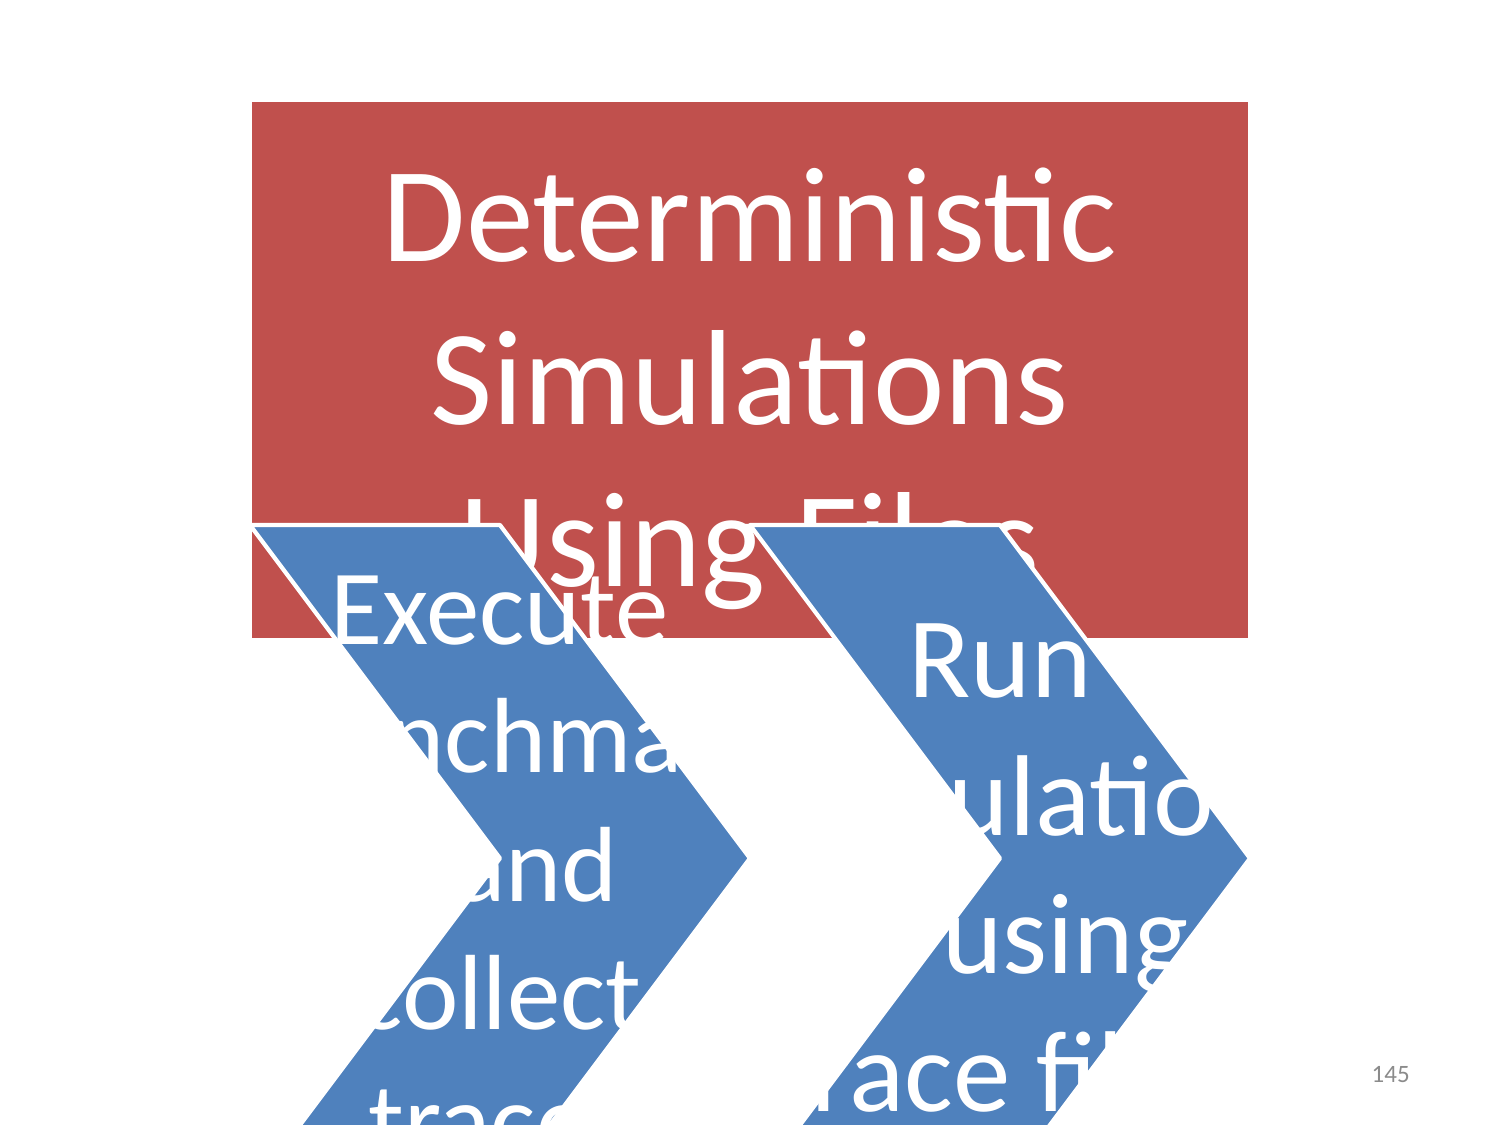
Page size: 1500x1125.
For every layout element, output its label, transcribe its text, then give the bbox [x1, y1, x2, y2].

slide_number 145 [1254, 1042, 1425, 1103]
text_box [249, 524, 1251, 1125]
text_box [249, 99, 1251, 524]
